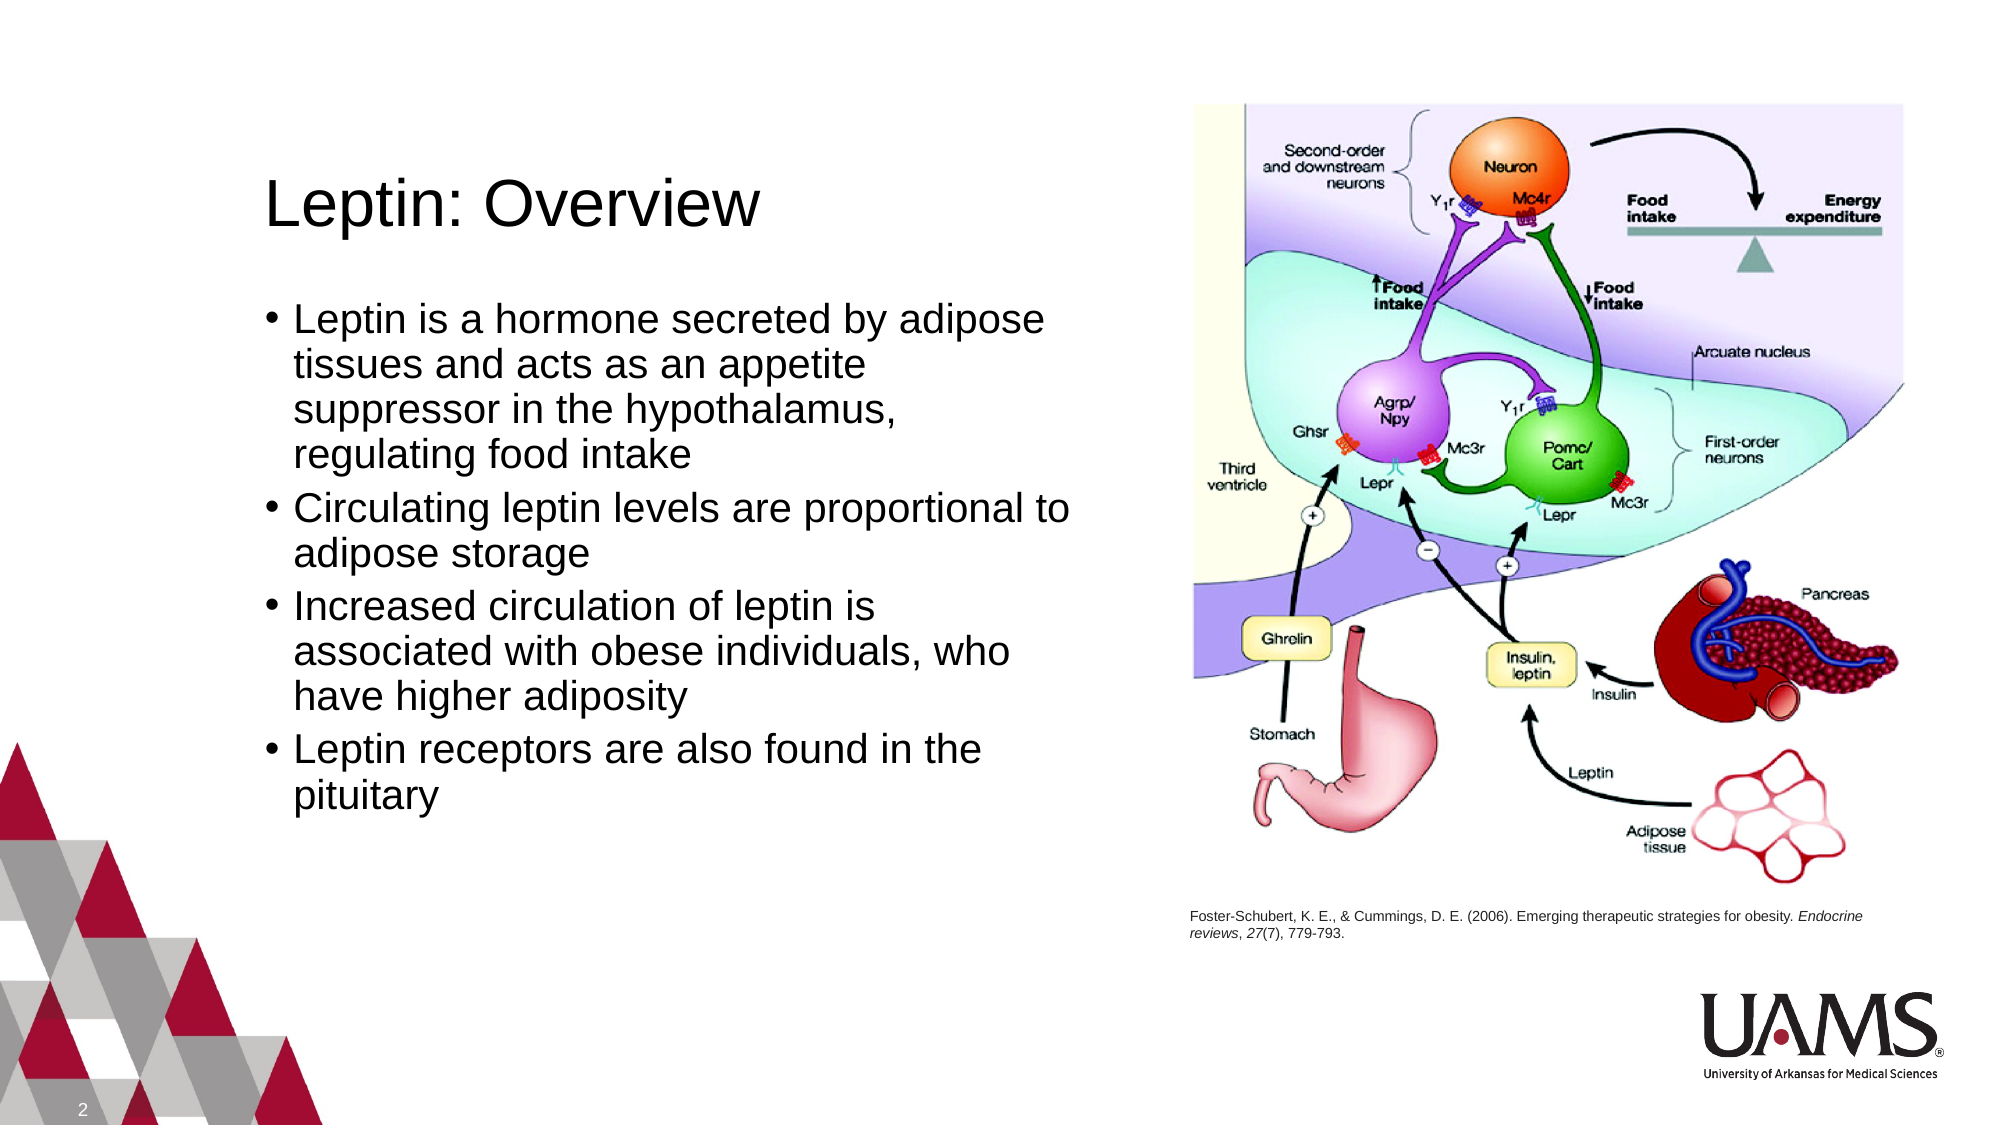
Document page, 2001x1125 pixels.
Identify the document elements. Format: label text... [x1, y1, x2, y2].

title Leptin: Overview [249, 149, 1185, 250]
picture [0, 0, 2001, 1125]
list Leptin is a hormone secreted by adipose tissues and acts as an appetite suppressor in the hypothalamus, regulating food intake Circulating leptin levels are proportional to adipose storage Increased circulation of leptin is associated with obese individuals, who have higher adiposity Leptin receptors are also found in the pituitary [249, 290, 1088, 975]
text_box Foster-Schubert, K. E., & Cummings, D. E. (2006). Emerging therapeutic strategies for obesity. Endocrine reviews, 27(7), 779-793. [1175, 899, 1893, 950]
title Leptin: Overview [1913, 149, 1917, 250]
